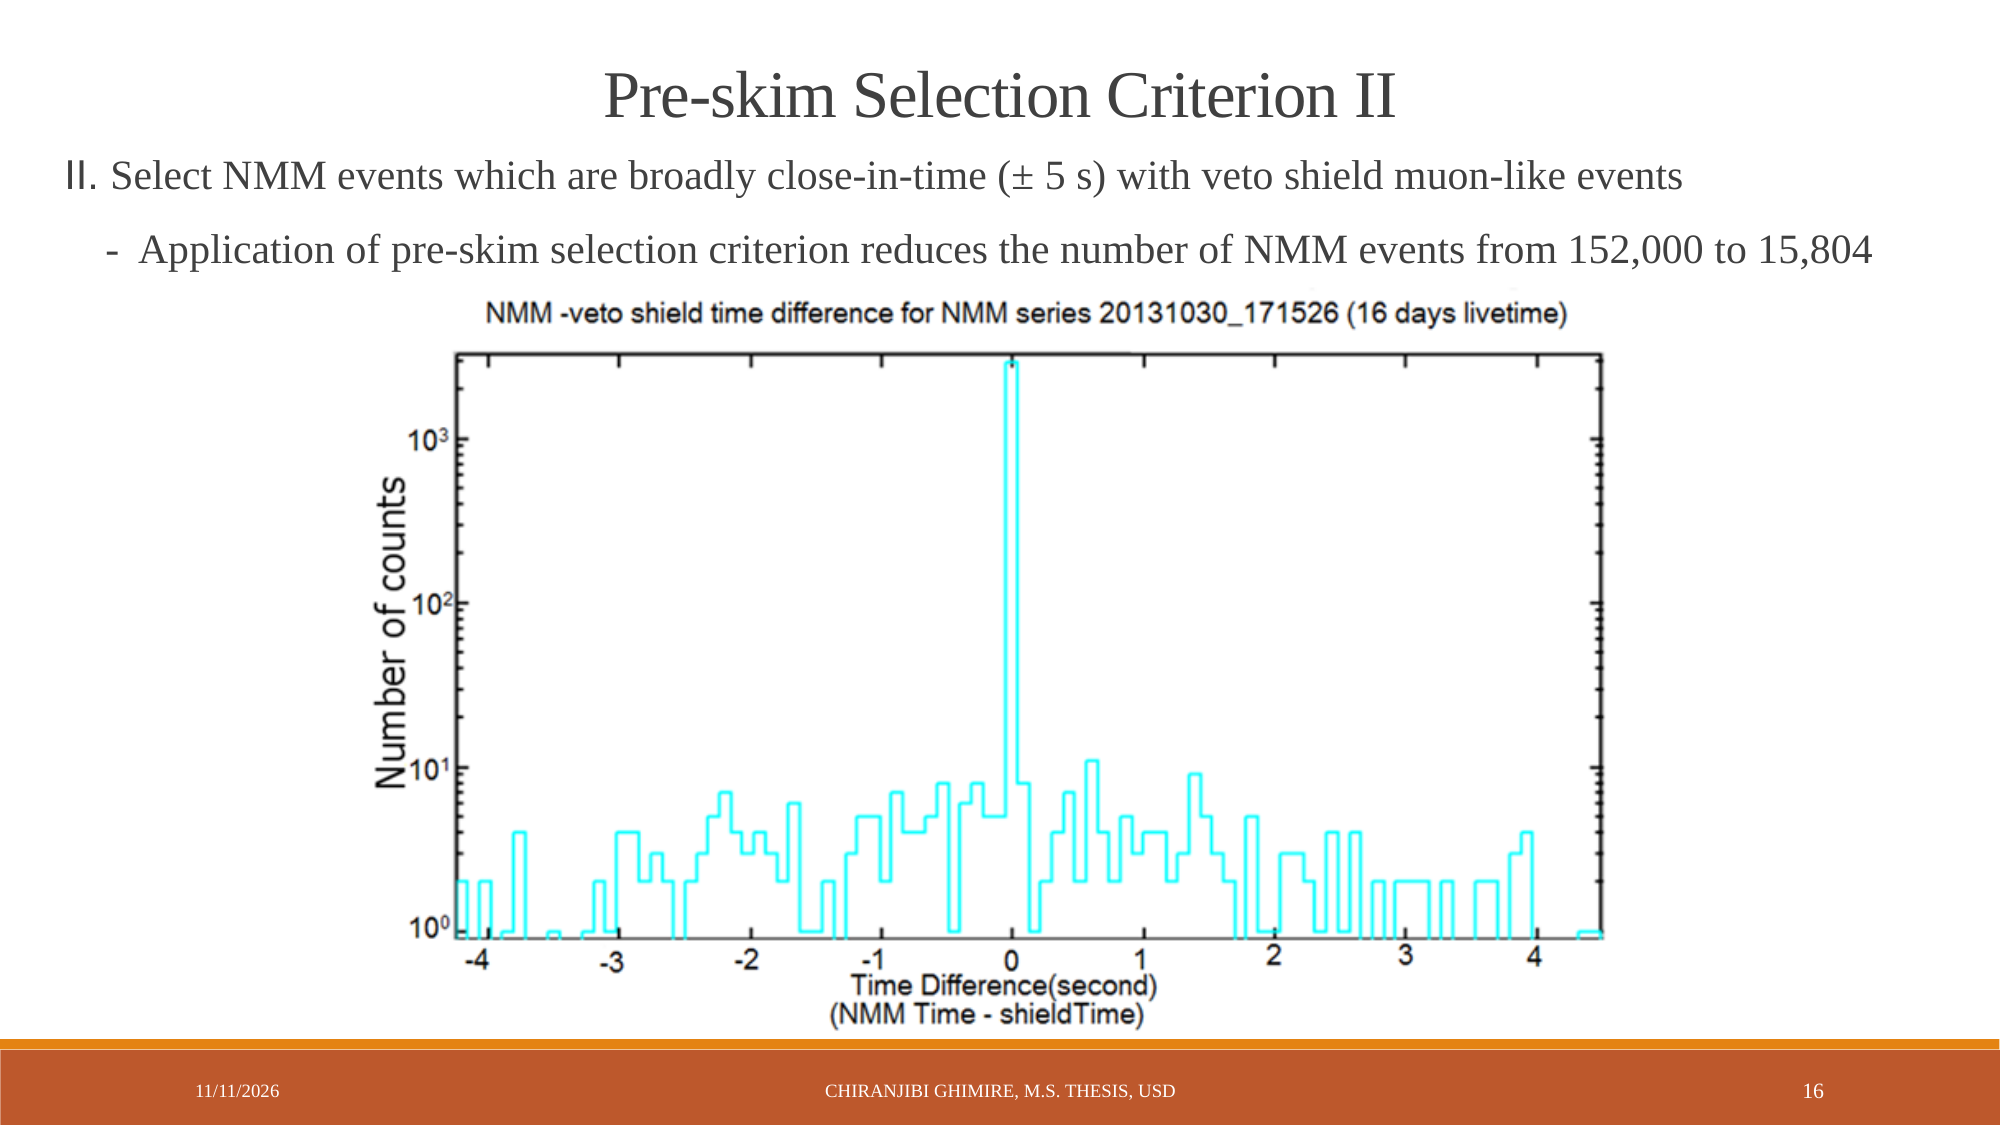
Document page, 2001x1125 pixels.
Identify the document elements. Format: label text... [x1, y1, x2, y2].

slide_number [179, 1059, 586, 1120]
picture [369, 278, 1625, 1037]
title Pre-skim Selection Criterion II [179, 60, 1830, 140]
slide_number 16 [1624, 1059, 1840, 1120]
footer Chiranjibi Ghimire, M.S. Thesis, USD [604, 1059, 1396, 1120]
list II. Select NMM events which are broadly close-in-time (± 5 s) with veto shield muon-like events - Application of pre-skim selection criterion reduces the number of NMM events from 152,000 to 15,804 [37, 146, 1949, 273]
